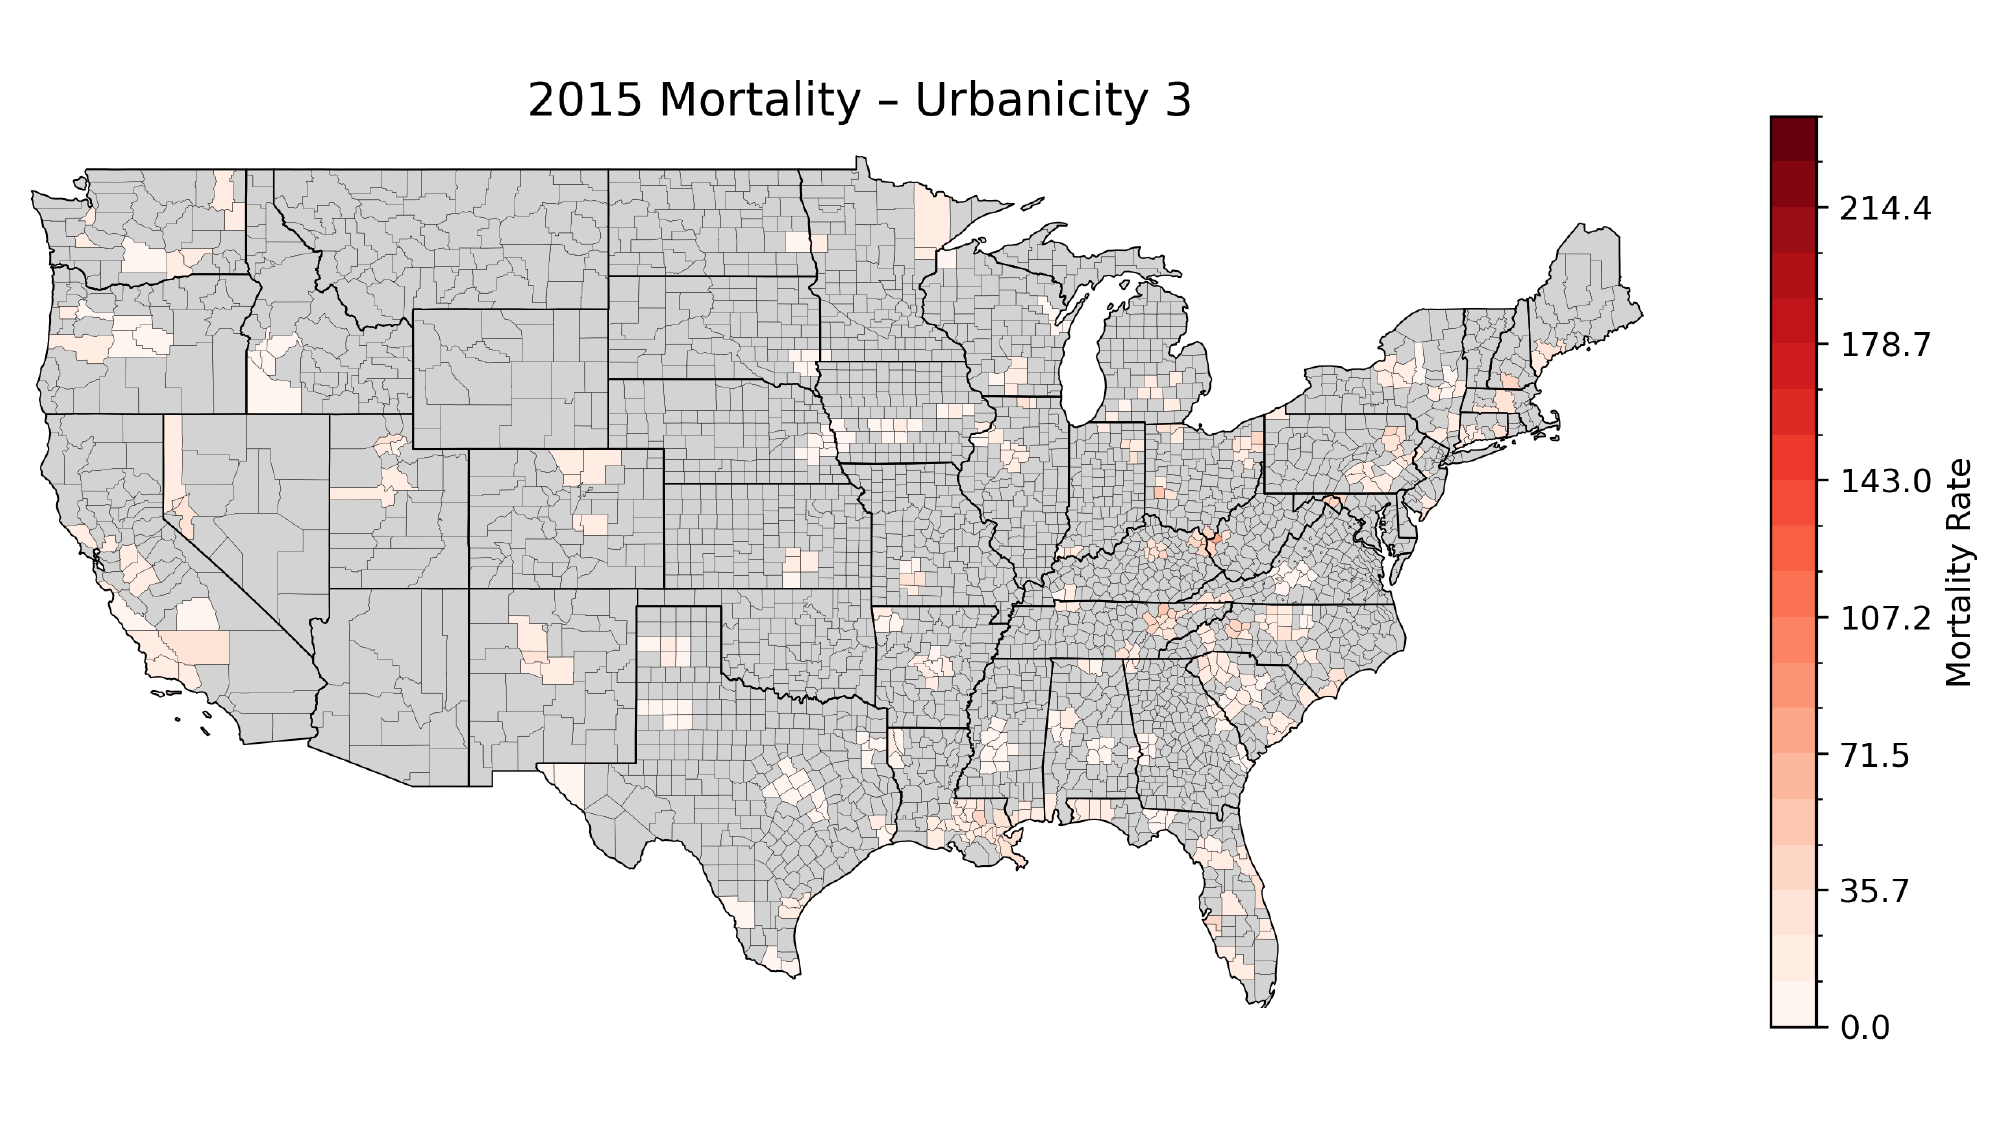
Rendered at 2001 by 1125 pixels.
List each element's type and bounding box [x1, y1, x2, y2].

picture [0, 56, 2000, 1069]
